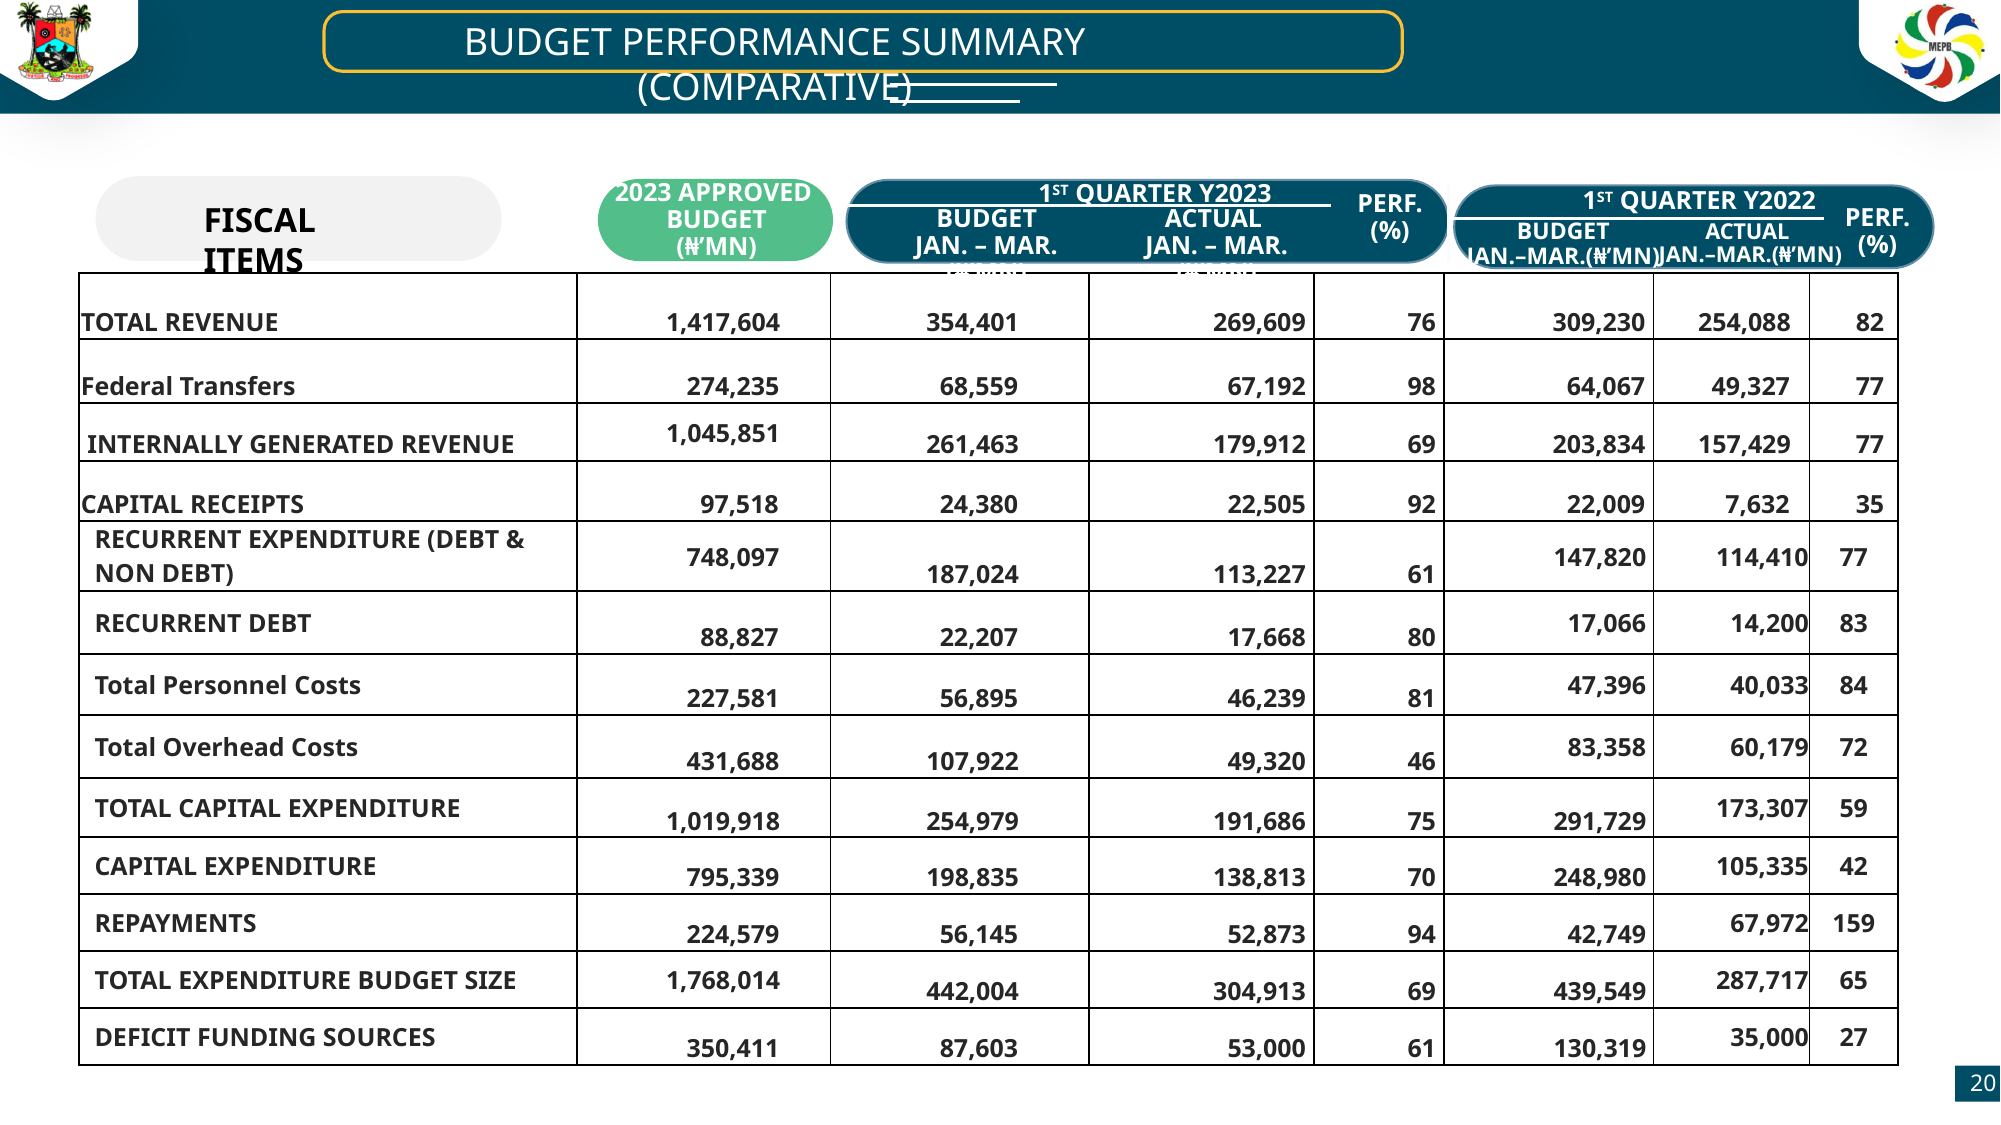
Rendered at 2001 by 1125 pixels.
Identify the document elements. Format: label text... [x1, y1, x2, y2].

table_cell 350,411 [578, 1009, 830, 1064]
table_cell 179,912 [1090, 404, 1313, 460]
table_cell RECURRENT EXPENDITURE (DEBT & NON DEBT) [80, 522, 576, 590]
table_cell 114,410 [1654, 522, 1809, 590]
table_cell 81 [1315, 655, 1443, 714]
table_header 1,417,604 [578, 274, 830, 338]
table_cell 46,239 [1090, 655, 1313, 714]
table_header 82 [1810, 274, 1897, 338]
table_cell 147,820 [1445, 522, 1653, 590]
table_cell 7,632 [1654, 462, 1809, 520]
text_box [1931, 209, 1935, 244]
table_cell 17,668 [1090, 592, 1313, 653]
table_cell 248,980 [1445, 838, 1653, 893]
table_cell 94 [1315, 895, 1443, 950]
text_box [96, 172, 1449, 270]
table_cell 83 [1810, 592, 1897, 653]
table_cell 22,207 [831, 592, 1088, 653]
slide_number 20 [1955, 1065, 2000, 1102]
table_cell 61 [1315, 1009, 1443, 1064]
table_cell 22,505 [1090, 462, 1313, 520]
table_cell 24,380 [831, 462, 1088, 520]
table_cell 748,097 [578, 522, 830, 590]
table_cell 72 [1810, 716, 1897, 777]
table_cell Federal Transfers [80, 340, 576, 402]
table_cell 92 [1315, 462, 1443, 520]
table_cell 105,335 [1654, 838, 1809, 893]
text_box Actual Jan.–Mar.(₦’Mn) [1643, 213, 1824, 218]
table_cell 61 [1315, 522, 1443, 590]
table_cell 27 [1810, 1009, 1897, 1064]
table_cell 67,192 [1090, 340, 1313, 402]
table_cell 157,429 [1654, 404, 1809, 460]
table_cell 77 [1810, 522, 1897, 590]
table_cell Total Personnel Costs [80, 655, 576, 714]
table_cell 304,913 [1090, 952, 1313, 1007]
table_cell 224,579 [578, 895, 830, 950]
table_cell 191,686 [1090, 779, 1313, 836]
table_cell 795,339 [578, 838, 830, 893]
table_cell 40,033 [1654, 655, 1809, 714]
table_cell 75 [1315, 779, 1443, 836]
text_box [1859, 184, 1923, 197]
table_cell TOTAL CAPITAL EXPENDITURE [80, 779, 576, 836]
text_box Actual Jan.–Mar.(₦’Mn) [1643, 219, 1858, 275]
table_cell 1,768,014 [578, 952, 830, 1007]
table_cell 88,827 [578, 592, 830, 653]
table_cell CAPITAL RECEIPTS [80, 462, 576, 520]
table_cell 274,235 [578, 340, 830, 402]
table_cell 22,009 [1445, 462, 1653, 520]
text_box 1ST QUARTER Y2022 [1567, 180, 1859, 213]
table_header 269,609 [1090, 274, 1313, 338]
table_cell 227,581 [578, 655, 830, 714]
text_box [1455, 184, 1567, 212]
table_cell 113,227 [1090, 522, 1313, 590]
table_cell 261,463 [831, 404, 1088, 460]
table_header 309,230 [1445, 274, 1653, 338]
table_cell 254,979 [831, 779, 1088, 836]
table_cell 52,873 [1090, 895, 1313, 950]
table_cell 97,518 [578, 462, 830, 520]
table_cell 56,895 [831, 655, 1088, 714]
table_cell 42,749 [1445, 895, 1653, 950]
table_cell CAPITAL EXPENDITURE [80, 838, 576, 893]
table_cell 1,045,851 [578, 404, 830, 460]
table_header 354,401 [831, 274, 1088, 338]
table_cell 35,000 [1654, 1009, 1809, 1064]
table_cell 49,327 [1654, 340, 1809, 402]
table_cell 17,066 [1445, 592, 1653, 653]
table_cell 68,559 [831, 340, 1088, 402]
table_cell REPAYMENTS [80, 895, 576, 950]
table_cell 291,729 [1445, 779, 1653, 836]
table_cell 35 [1810, 462, 1897, 520]
table_header 76 [1315, 274, 1443, 338]
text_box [0, 0, 2000, 114]
table_cell Total Overhead Costs [80, 716, 576, 777]
table_cell 83,358 [1445, 716, 1653, 777]
table_cell 14,200 [1654, 592, 1809, 653]
table_cell 431,688 [578, 716, 830, 777]
table_cell TOTAL EXPENDITURE BUDGET SIZE [80, 952, 576, 1007]
table_cell 67,972 [1654, 895, 1809, 950]
table_cell INTERNALLY GENERATED REVENUE [80, 404, 576, 460]
table_cell 70 [1315, 838, 1443, 893]
table_cell 442,004 [831, 952, 1088, 1007]
table_cell 287,717 [1654, 952, 1809, 1007]
text_box Perf. (%) [1824, 197, 1931, 267]
table_cell 77 [1810, 404, 1897, 460]
table_cell 65 [1810, 952, 1897, 1007]
table_cell RECURRENT DEBT [80, 592, 576, 653]
table_cell 77 [1810, 340, 1897, 402]
table_cell 60,179 [1654, 716, 1809, 777]
table_cell 69 [1315, 404, 1443, 460]
table_cell 159 [1810, 895, 1897, 950]
table_cell 49,320 [1090, 716, 1313, 777]
table_cell 42 [1810, 838, 1897, 893]
table_cell 203,834 [1445, 404, 1653, 460]
table_header TOTAL REVENUE [80, 274, 576, 338]
table_cell 84 [1810, 655, 1897, 714]
table_header 254,088 [1654, 275, 1809, 338]
table_cell 59 [1810, 779, 1897, 836]
table_cell 187,024 [831, 522, 1088, 590]
text_box Budget Jan.–Mar.(₦’Mn) [1449, 212, 1677, 277]
table_cell 130,319 [1445, 1009, 1653, 1064]
table_cell 69 [1315, 952, 1443, 1007]
table_cell 198,835 [831, 838, 1088, 893]
table_cell DEFICIT FUNDING SOURCES [80, 1009, 576, 1064]
table_cell 56,145 [831, 895, 1088, 950]
table_cell 53,000 [1090, 1009, 1313, 1064]
table_cell 47,396 [1445, 655, 1653, 714]
table_cell 87,603 [831, 1009, 1088, 1064]
table_cell 439,549 [1445, 952, 1653, 1007]
table_cell 80 [1315, 592, 1443, 653]
table_cell 173,307 [1654, 779, 1809, 836]
table_cell 107,922 [831, 716, 1088, 777]
table_cell 1,019,918 [578, 779, 830, 836]
table_cell 98 [1315, 340, 1443, 402]
table_cell 64,067 [1445, 340, 1653, 402]
table_cell 138,813 [1090, 838, 1313, 893]
table_cell 46 [1315, 716, 1443, 777]
